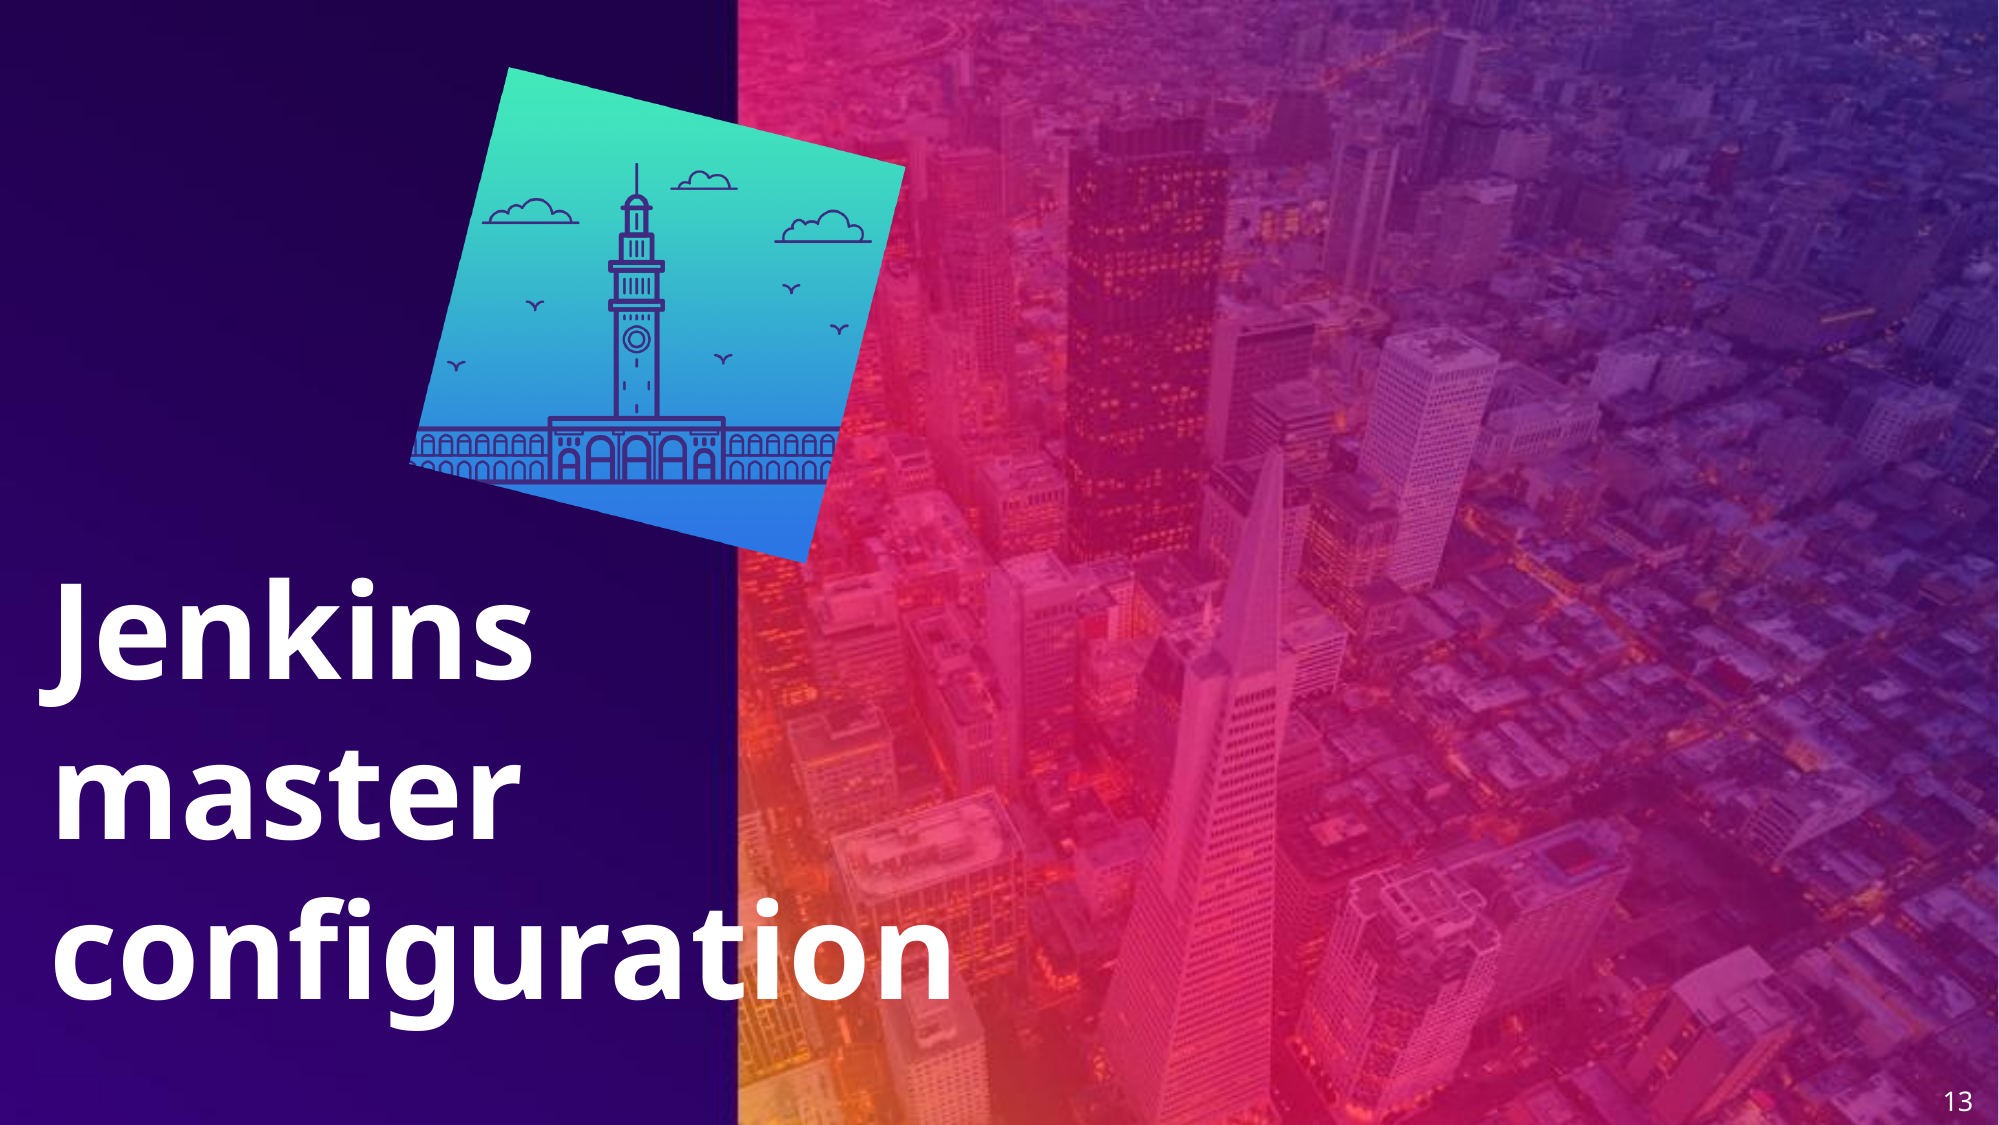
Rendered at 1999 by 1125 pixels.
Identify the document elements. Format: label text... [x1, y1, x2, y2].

title Jenkins master configuration [29, 338, 1254, 1125]
slide_number ‹#› [1877, 1061, 1994, 1125]
picture [0, 0, 1999, 1125]
